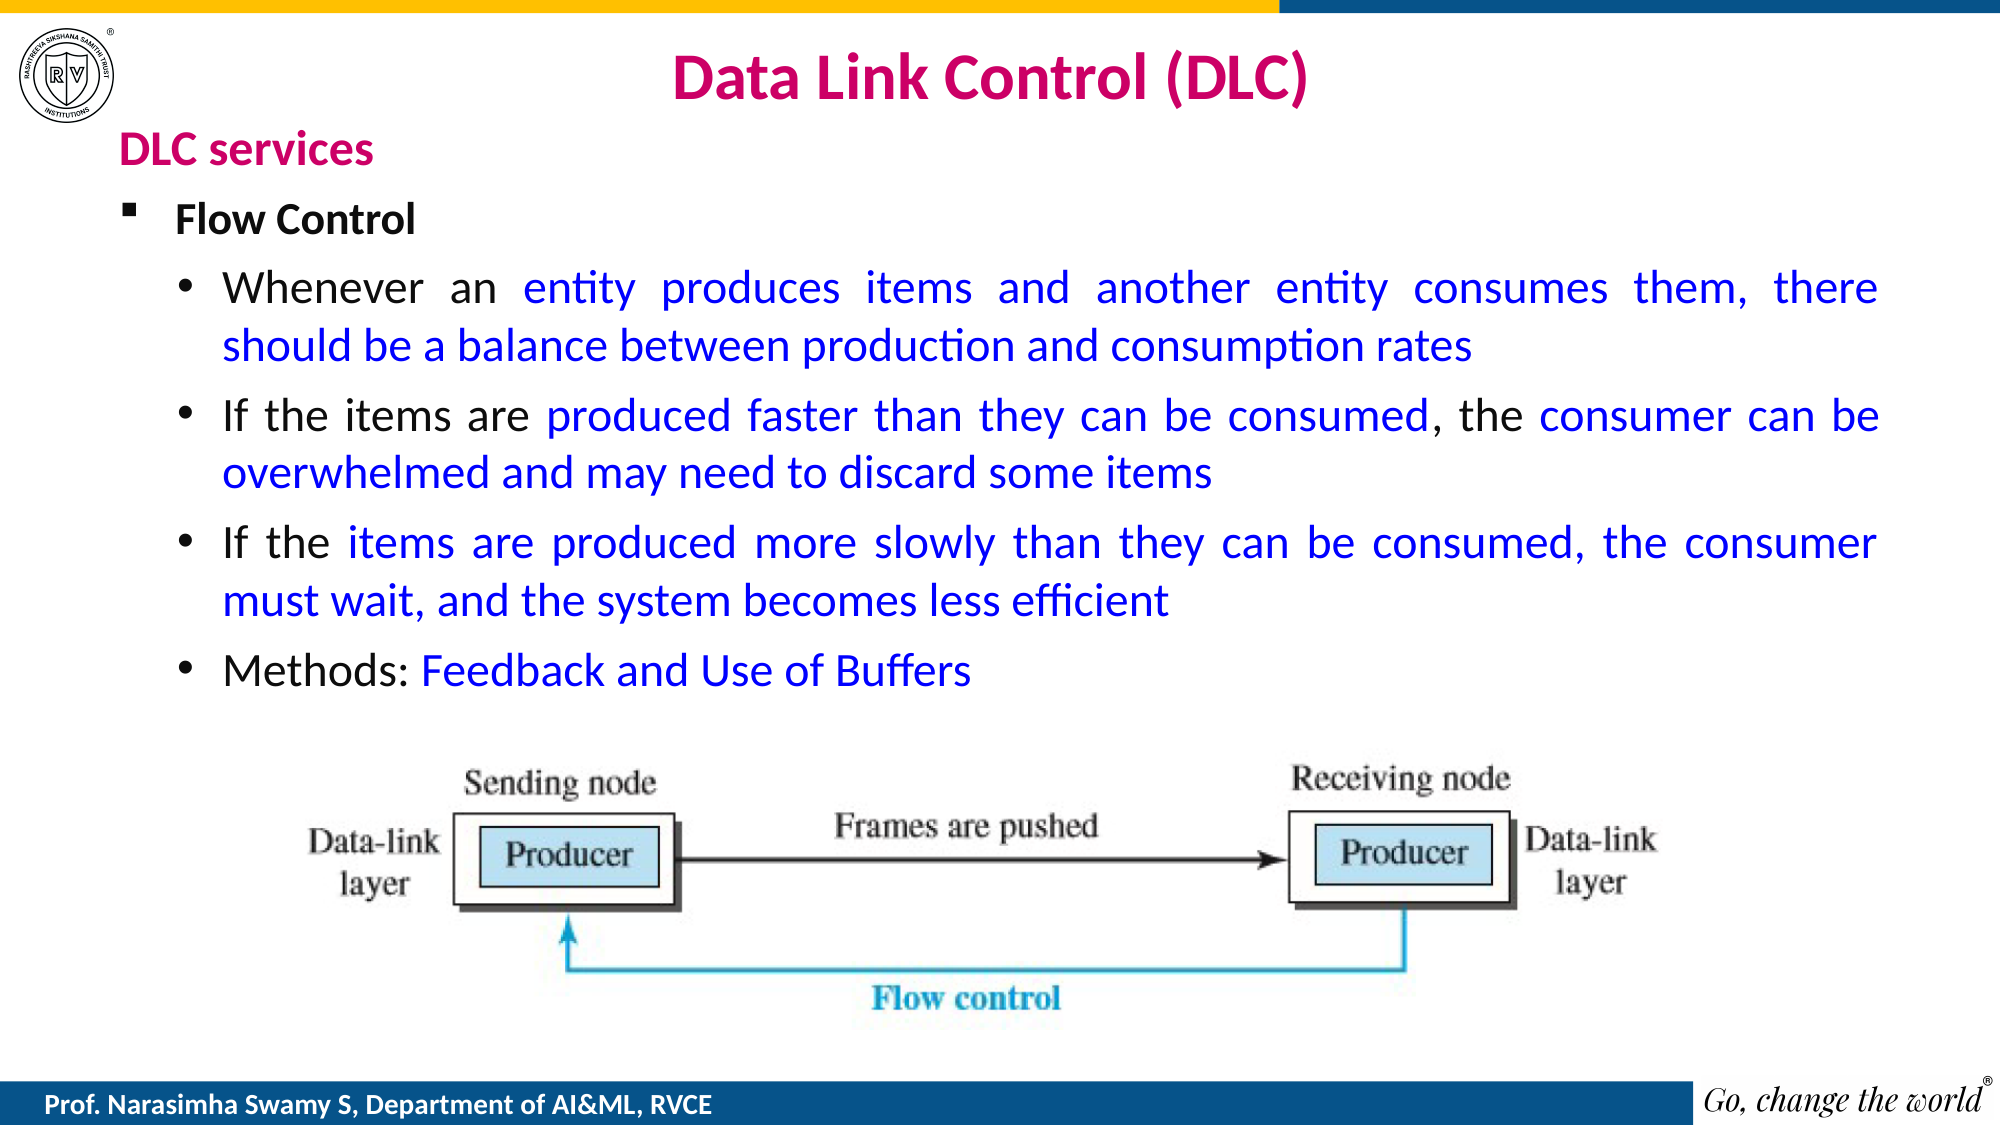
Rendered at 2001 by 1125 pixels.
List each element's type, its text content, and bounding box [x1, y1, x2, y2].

title Data Link Control (DLC) [137, 27, 1861, 108]
picture [19, 28, 114, 123]
text_box DLC services Flow Control Whenever an entity produces items and another entity consumes them, there should be a balance between production and consumption rates If the items are produced faster than they can be consumed, the consumer can be overwhelmed and may need to discard some items If the items are produced more slowly than they can be consumed, the consumer must wait, and the system becomes less efficient Methods: Feedback and Use of Buffers [104, 108, 1896, 703]
picture [1701, 1075, 1994, 1120]
picture [295, 738, 1663, 1030]
